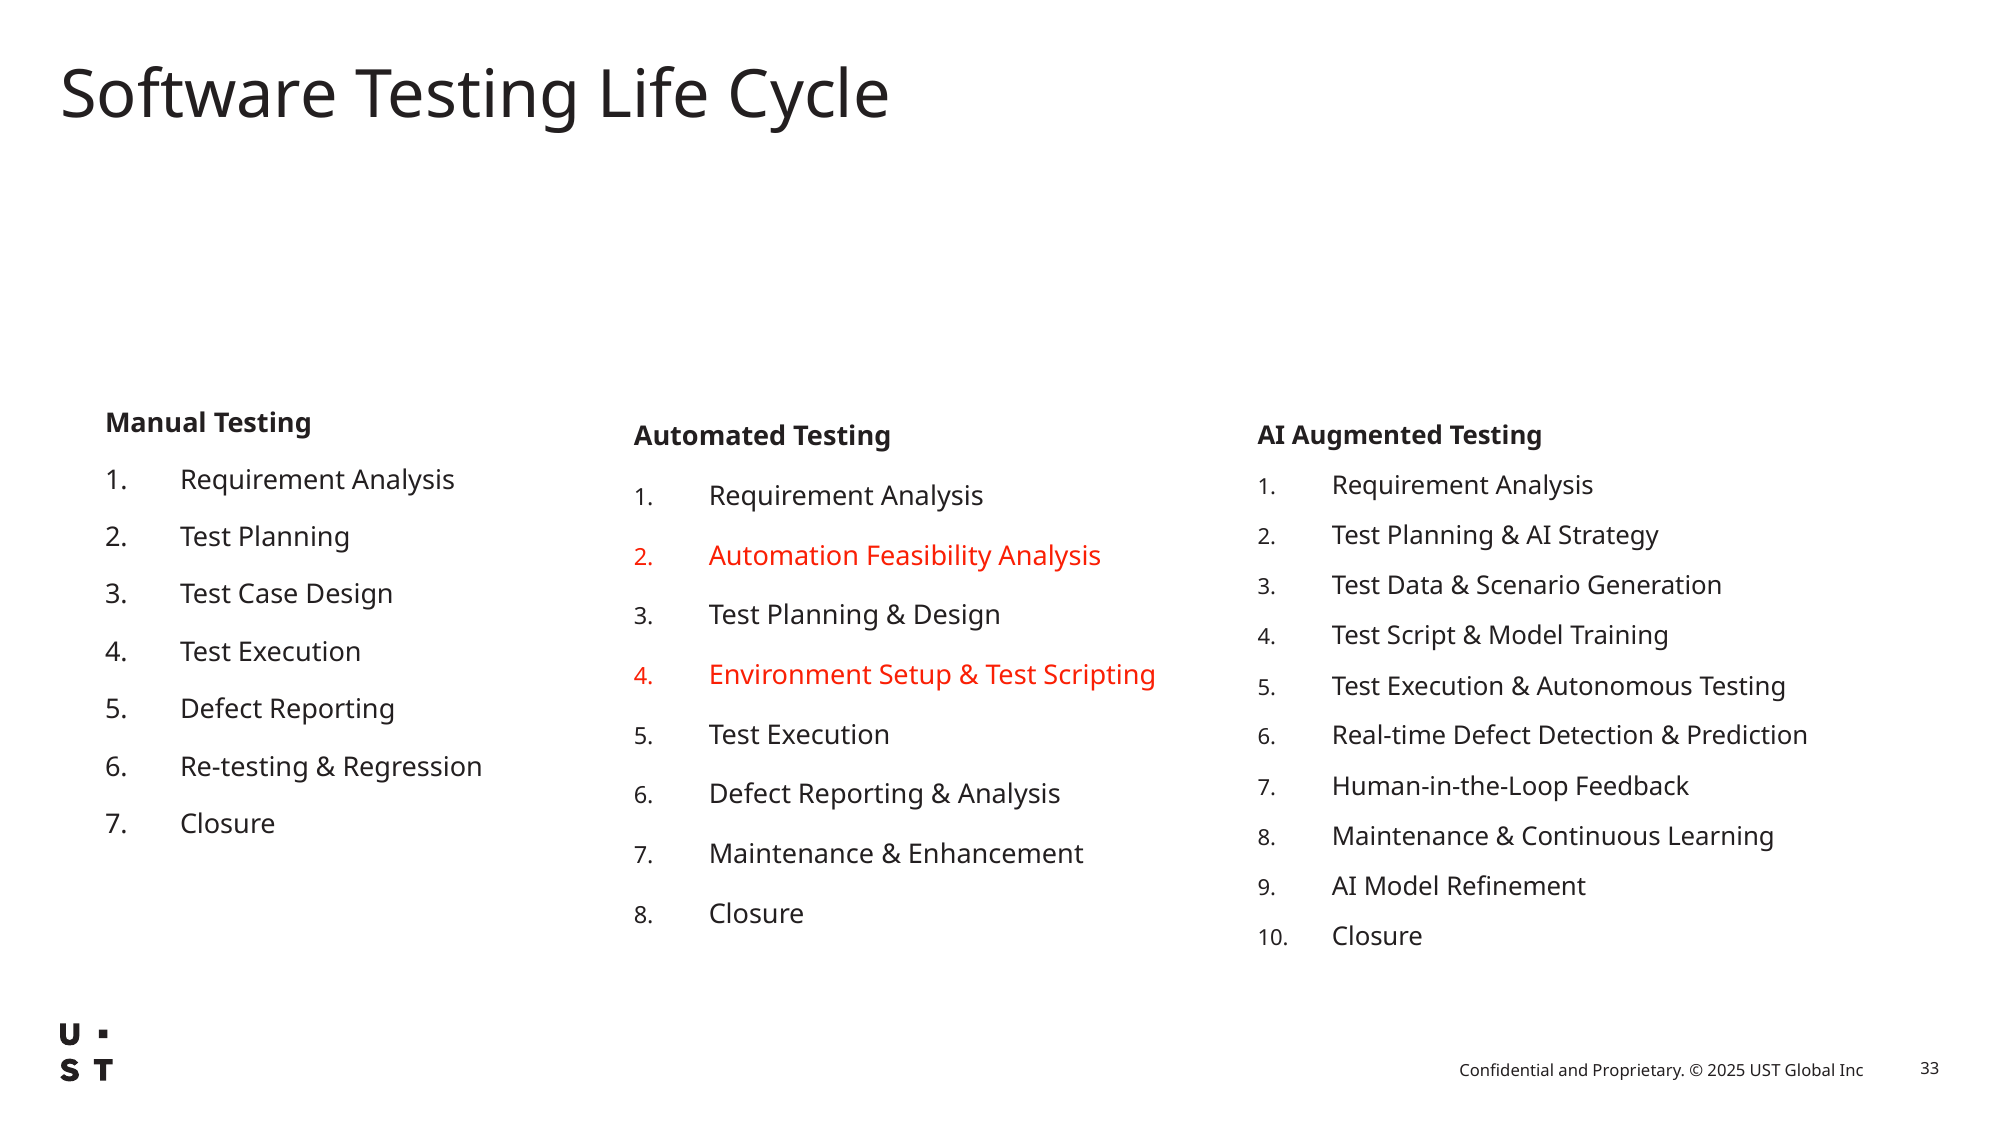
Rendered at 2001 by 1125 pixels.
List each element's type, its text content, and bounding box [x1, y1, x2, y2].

title Software Testing Life Cycle [60, 60, 1940, 210]
list Manual Testing Requirement Analysis Test Planning Test Case Design Test Execution Defect Reporting Re-testing & Regression Closure [105, 404, 597, 990]
text_box AI Augmented Testing Requirement Analysis Test Planning & AI Strategy Test Data & Scenario Generation Test Script & Model Training Test Execution & Autonomous Testing Real-time Defect Detection & Prediction Human-in-the-Loop Feedback Maintenance & Continuous Learning AI Model Refinement Closure [1242, 404, 1830, 990]
text_box Automated Testing Requirement Analysis Automation Feasibility Analysis Test Planning & Design Environment Setup & Test Scripting Test Execution Defect Reporting & Analysis Maintenance & Enhancement Closure [618, 404, 1230, 990]
